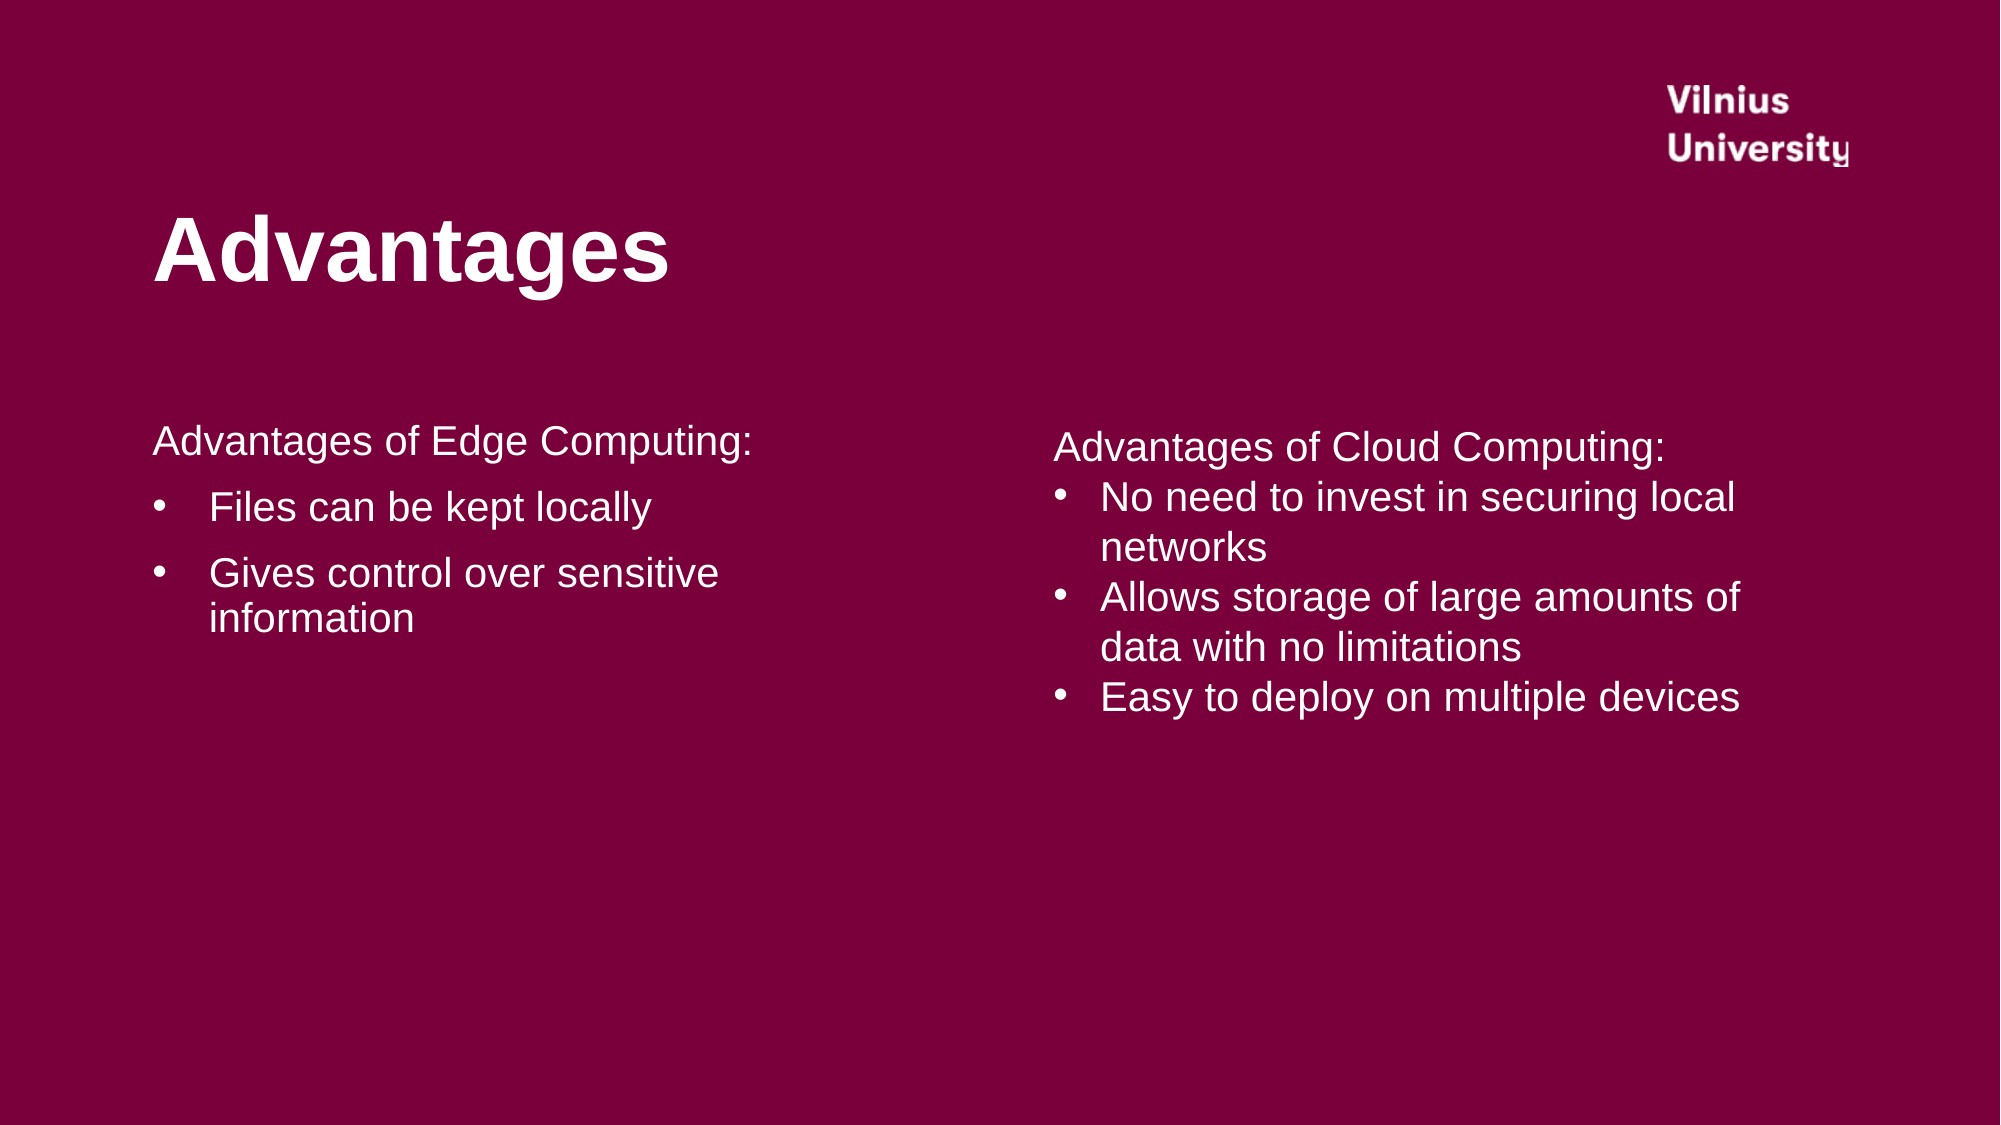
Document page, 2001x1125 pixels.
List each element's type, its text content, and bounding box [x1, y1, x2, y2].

list Advantages of Edge Computing: Files can be kept locally Gives control over sensitive information [137, 412, 877, 1003]
title Advantages [137, 194, 1623, 380]
text_box Advantages of Cloud Computing: No need to invest in securing local networks Allows storage of large amounts of data with no limitations Easy to deploy on multiple devices [1038, 412, 1778, 727]
